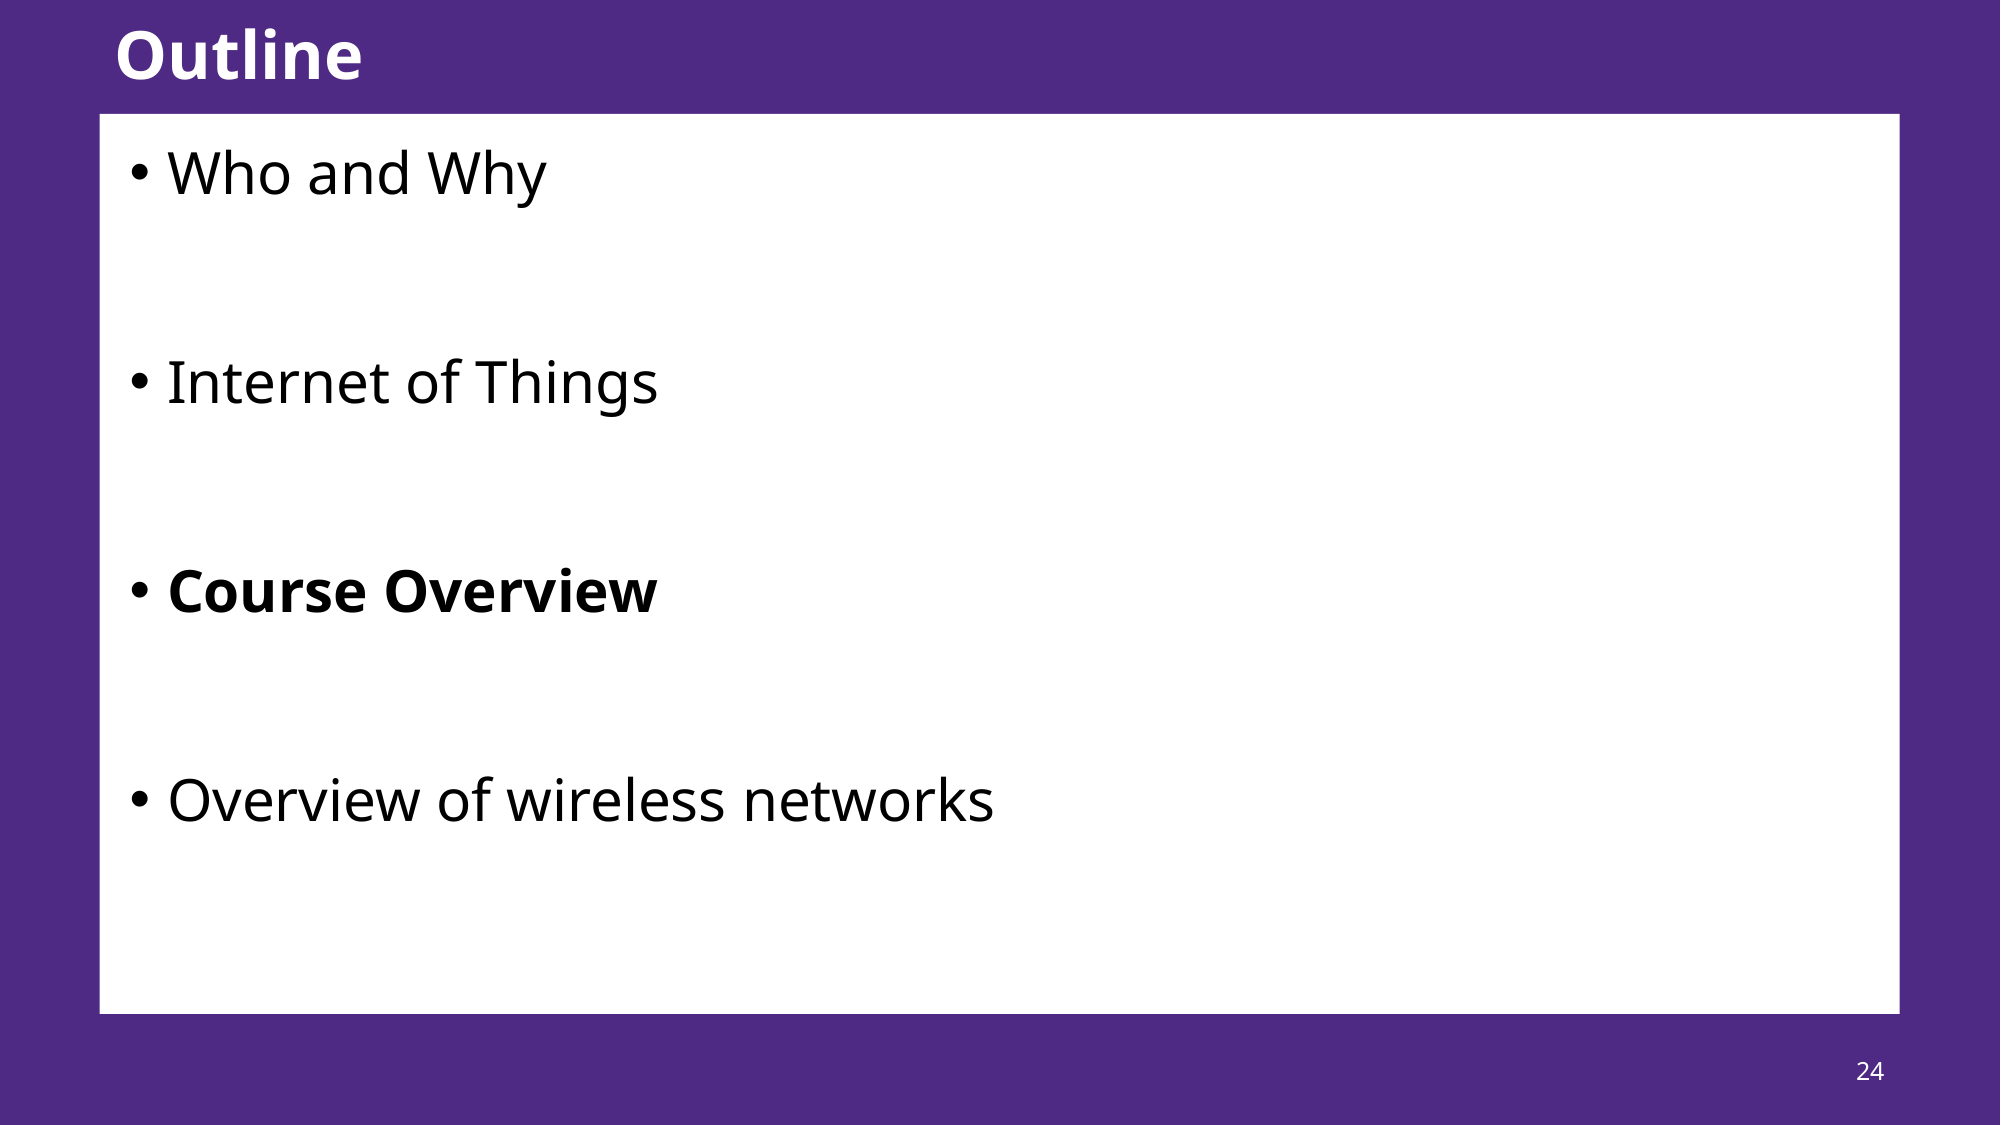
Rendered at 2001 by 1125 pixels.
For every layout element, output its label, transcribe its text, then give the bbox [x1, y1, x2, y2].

title Outline [99, 1, 1900, 114]
list Who and Why Internet of Things Course Overview Overview of wireless networks [99, 114, 1900, 1014]
slide_number 24 [1749, 1042, 1900, 1103]
